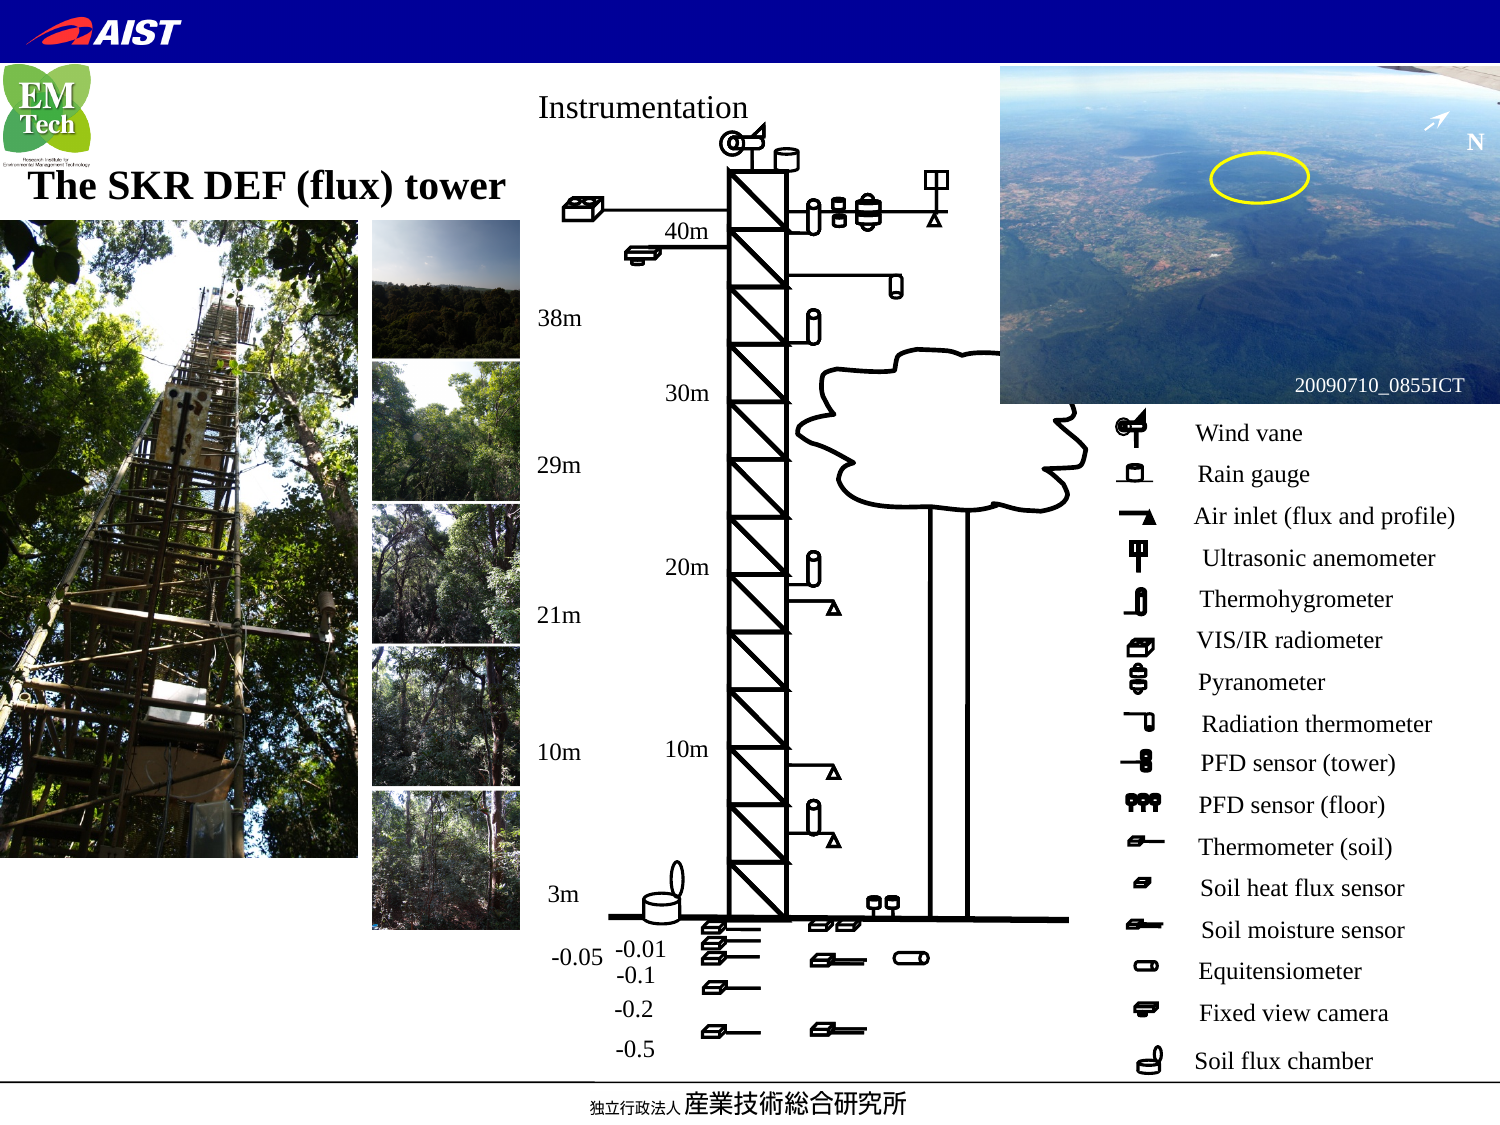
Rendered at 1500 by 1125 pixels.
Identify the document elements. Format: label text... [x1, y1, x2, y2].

text_box Instrumentation [523, 78, 765, 133]
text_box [1000, 66, 1500, 405]
picture [590, 1091, 906, 1115]
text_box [371, 219, 543, 930]
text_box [548, 125, 1087, 1059]
picture [0, 219, 359, 859]
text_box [1115, 412, 1475, 1083]
picture [0, 0, 1500, 168]
text_box The SKR DEF (flux) tower [12, 149, 522, 215]
